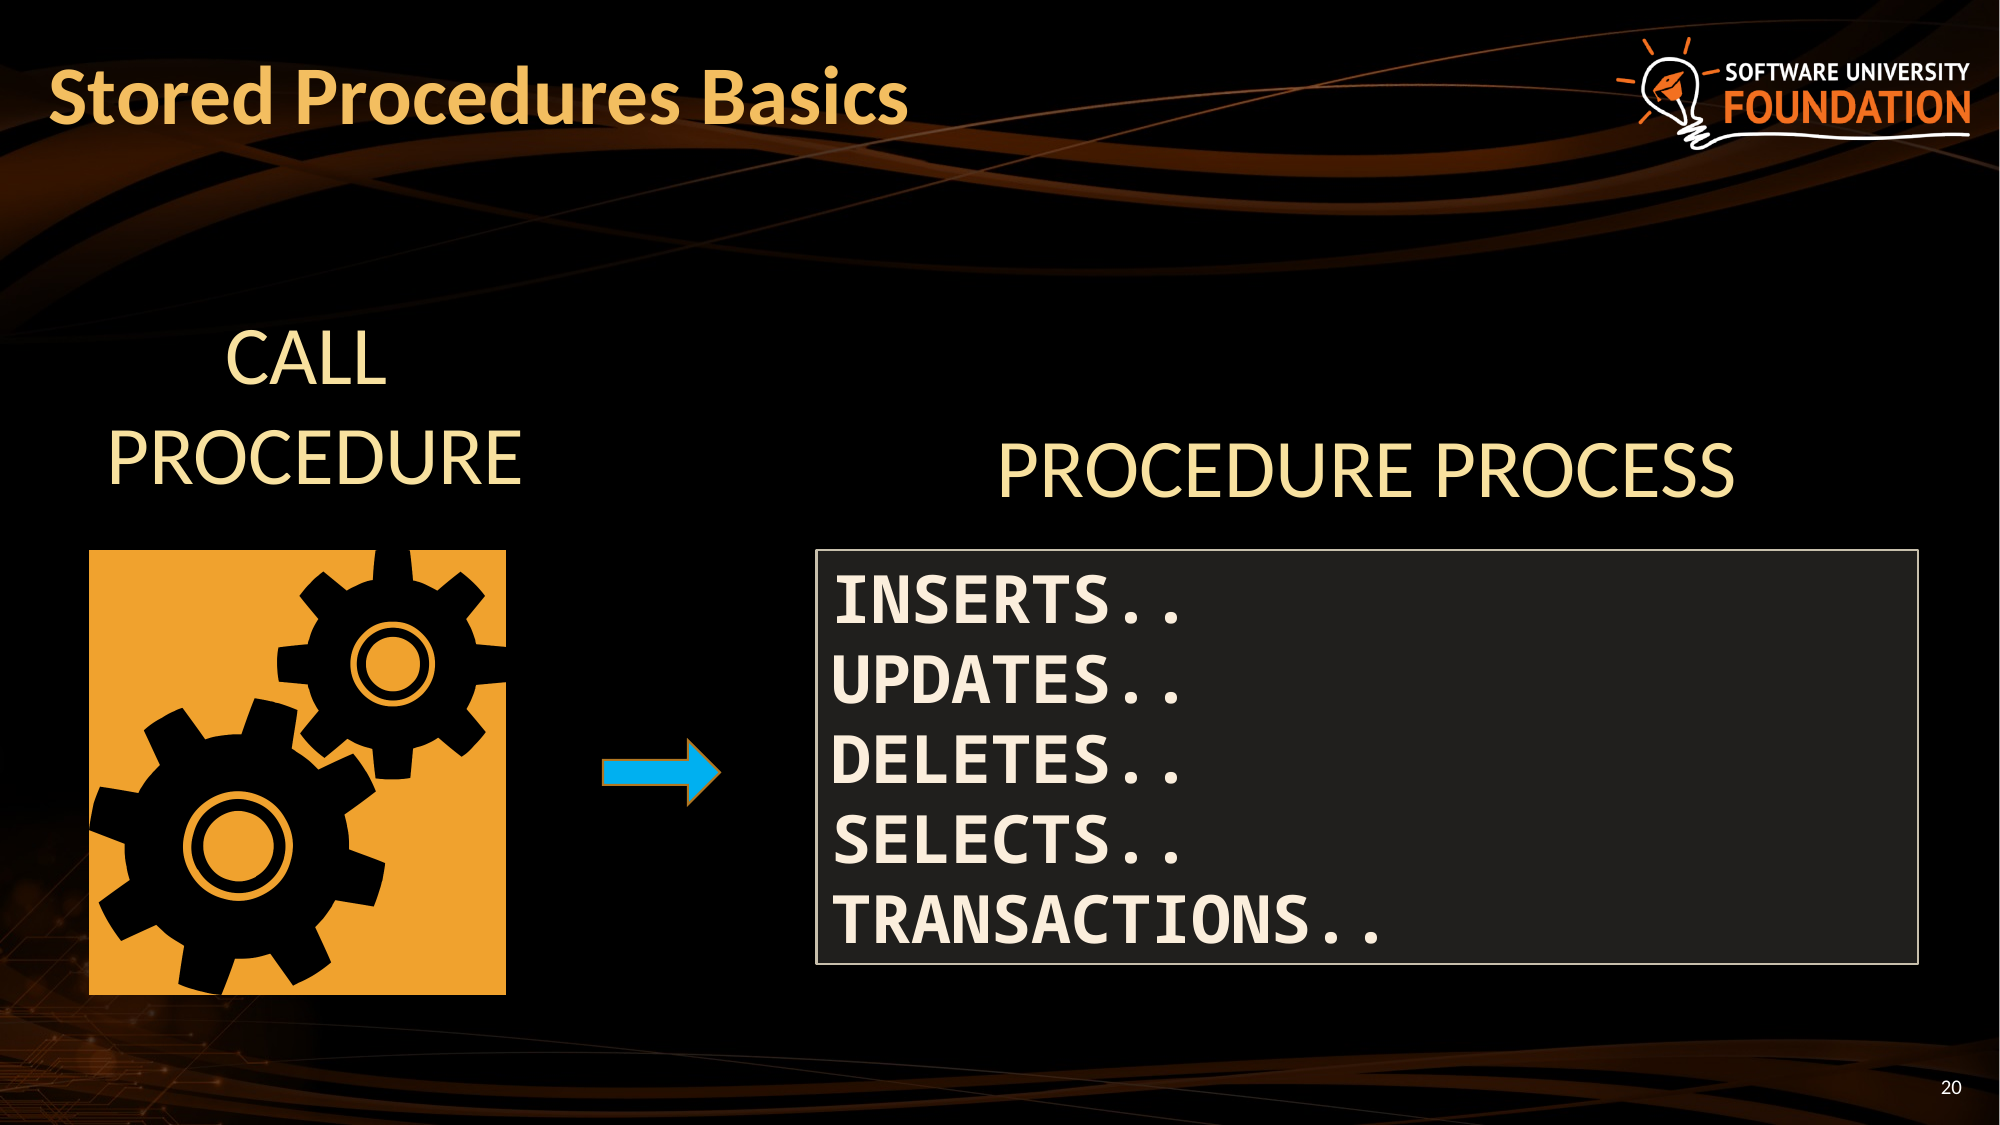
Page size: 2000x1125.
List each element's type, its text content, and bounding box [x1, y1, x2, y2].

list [89, 549, 507, 995]
text_box PROCEDURE PROCESS [981, 406, 1753, 522]
slide_number 20 [1897, 1070, 1968, 1103]
title Stored Procedures Basics [30, 6, 1602, 189]
text_box CALL PROCEDURE [91, 293, 540, 509]
picture [0, 0, 2000, 1125]
text_box [601, 737, 722, 807]
text_box INSERTS.. UPDATES.. DELETES.. SELECTS.. TRANSACTIONS.. [816, 549, 1918, 965]
